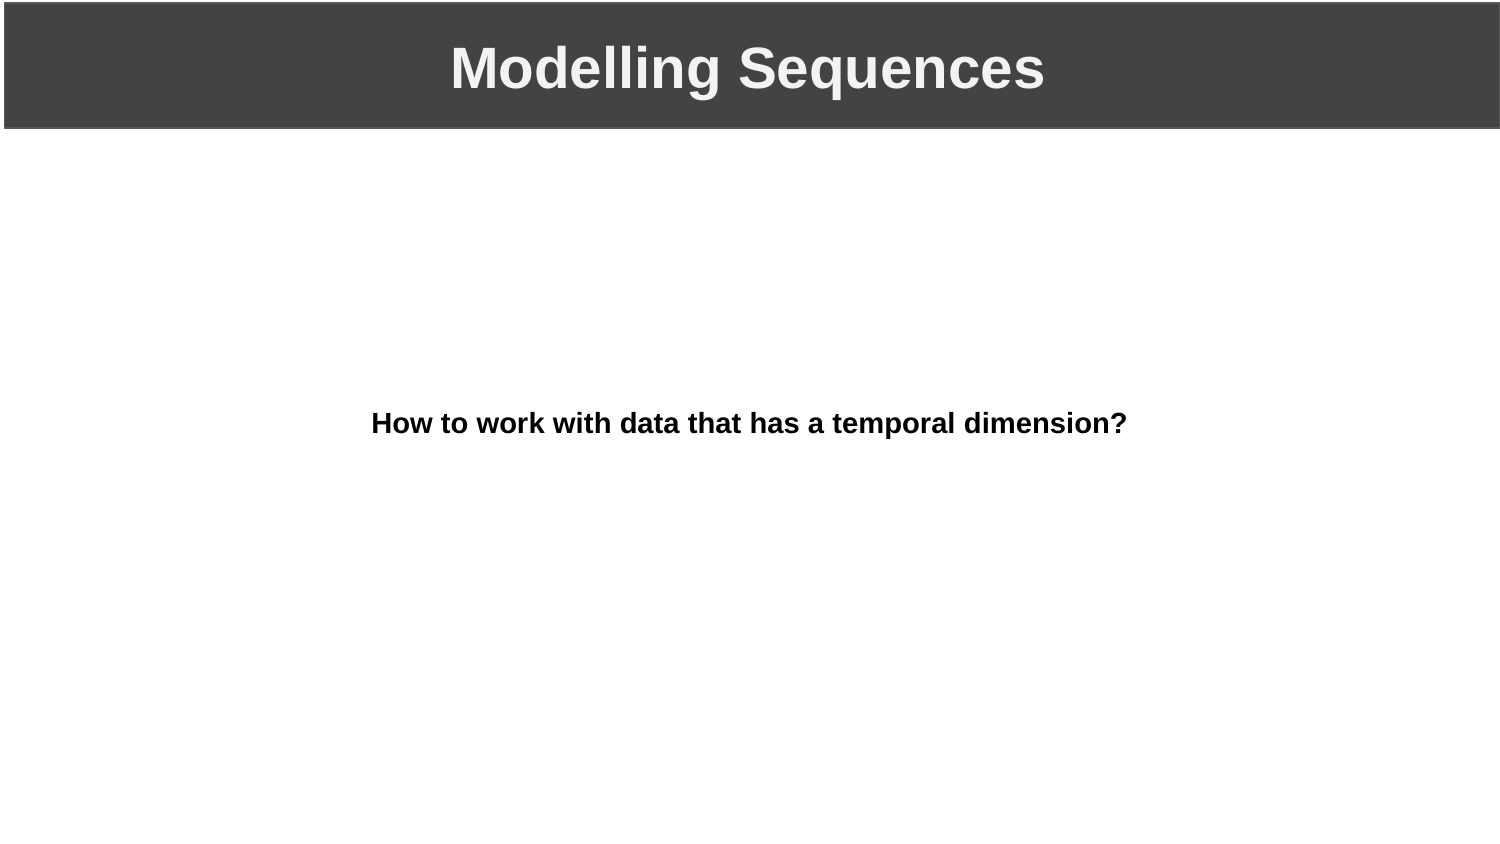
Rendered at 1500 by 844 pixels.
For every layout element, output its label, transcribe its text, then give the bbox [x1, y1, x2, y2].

text_box [4, 3, 1500, 129]
text_box Modelling Sequences [4, 15, 1493, 116]
text_box How to work with data that has a temporal dimension? [0, 388, 1500, 454]
